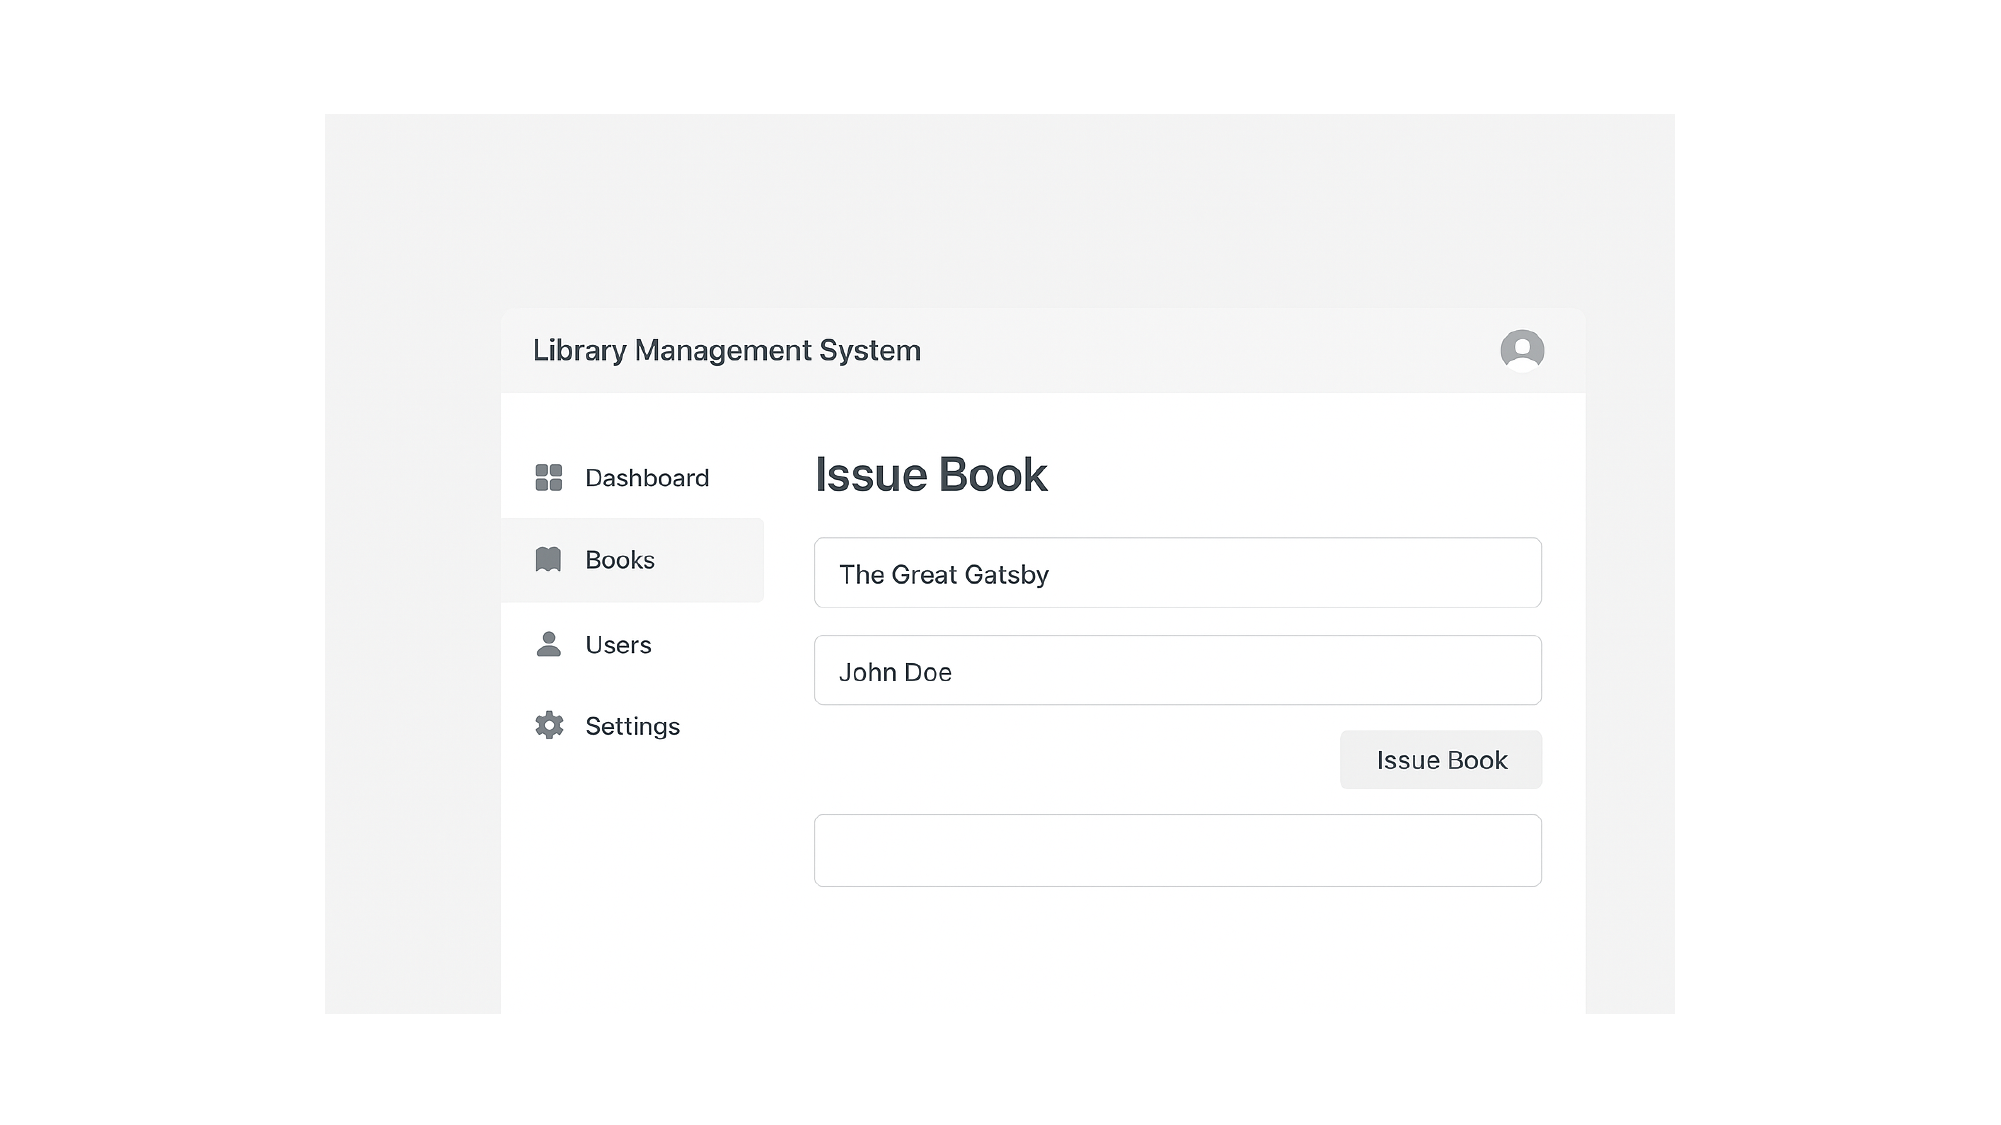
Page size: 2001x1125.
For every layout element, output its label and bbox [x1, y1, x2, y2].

list [325, 114, 1675, 1014]
